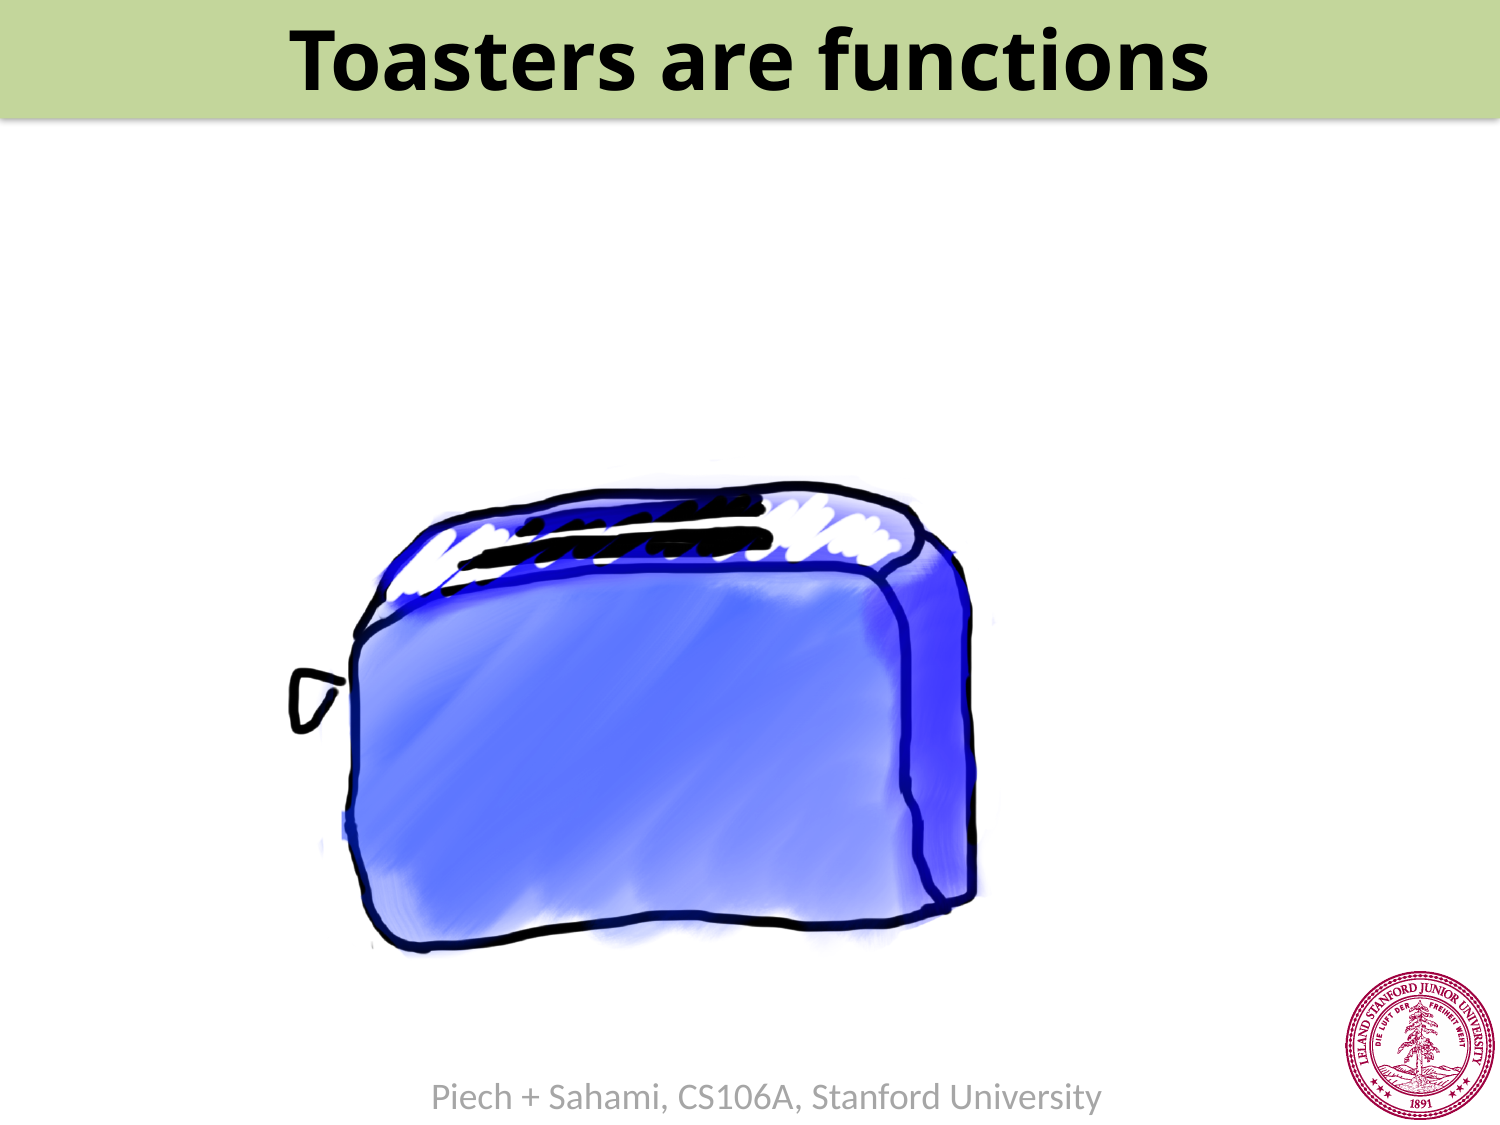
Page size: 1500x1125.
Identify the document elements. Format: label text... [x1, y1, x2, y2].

picture [1345, 971, 1495, 1120]
picture [201, 408, 1099, 1038]
text_box Toasters are functions [0, 0, 1500, 122]
